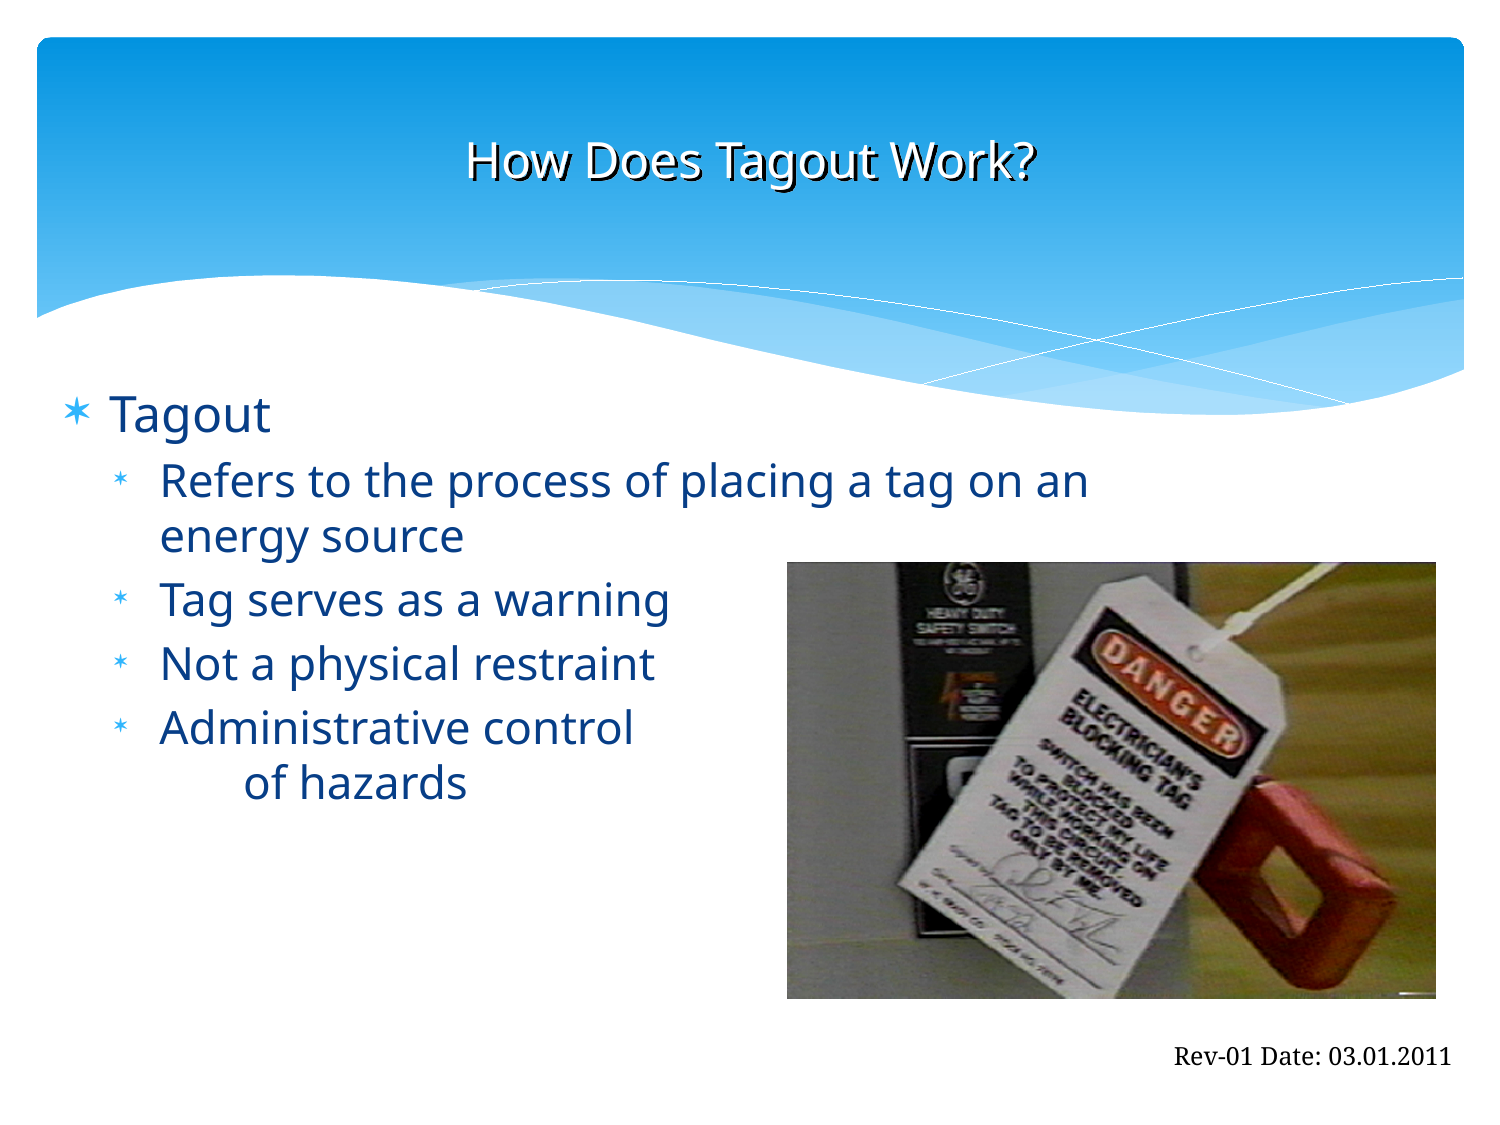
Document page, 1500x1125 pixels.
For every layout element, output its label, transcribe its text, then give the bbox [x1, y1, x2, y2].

list Tagout Refers to the process of placing a tag on an energy source Tag serves as a warning Not a physical restraint Administrative control of hazards [50, 375, 1213, 988]
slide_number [847, 1025, 1469, 1086]
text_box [787, 562, 1438, 1001]
title How Does Tagout Work? [75, 55, 1425, 261]
